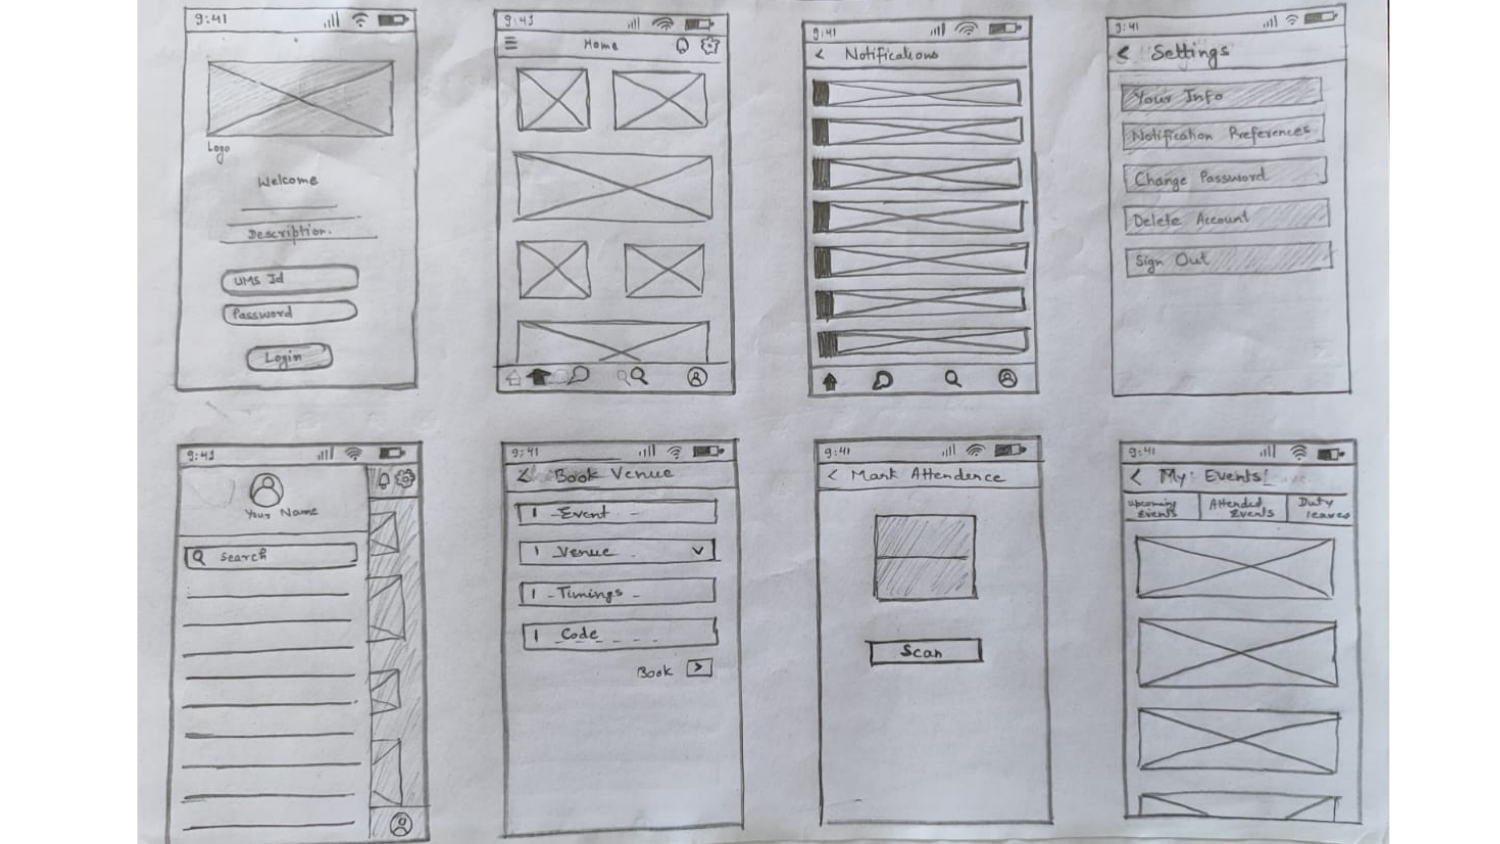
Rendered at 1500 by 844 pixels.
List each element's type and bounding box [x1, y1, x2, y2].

picture [137, 0, 1390, 844]
